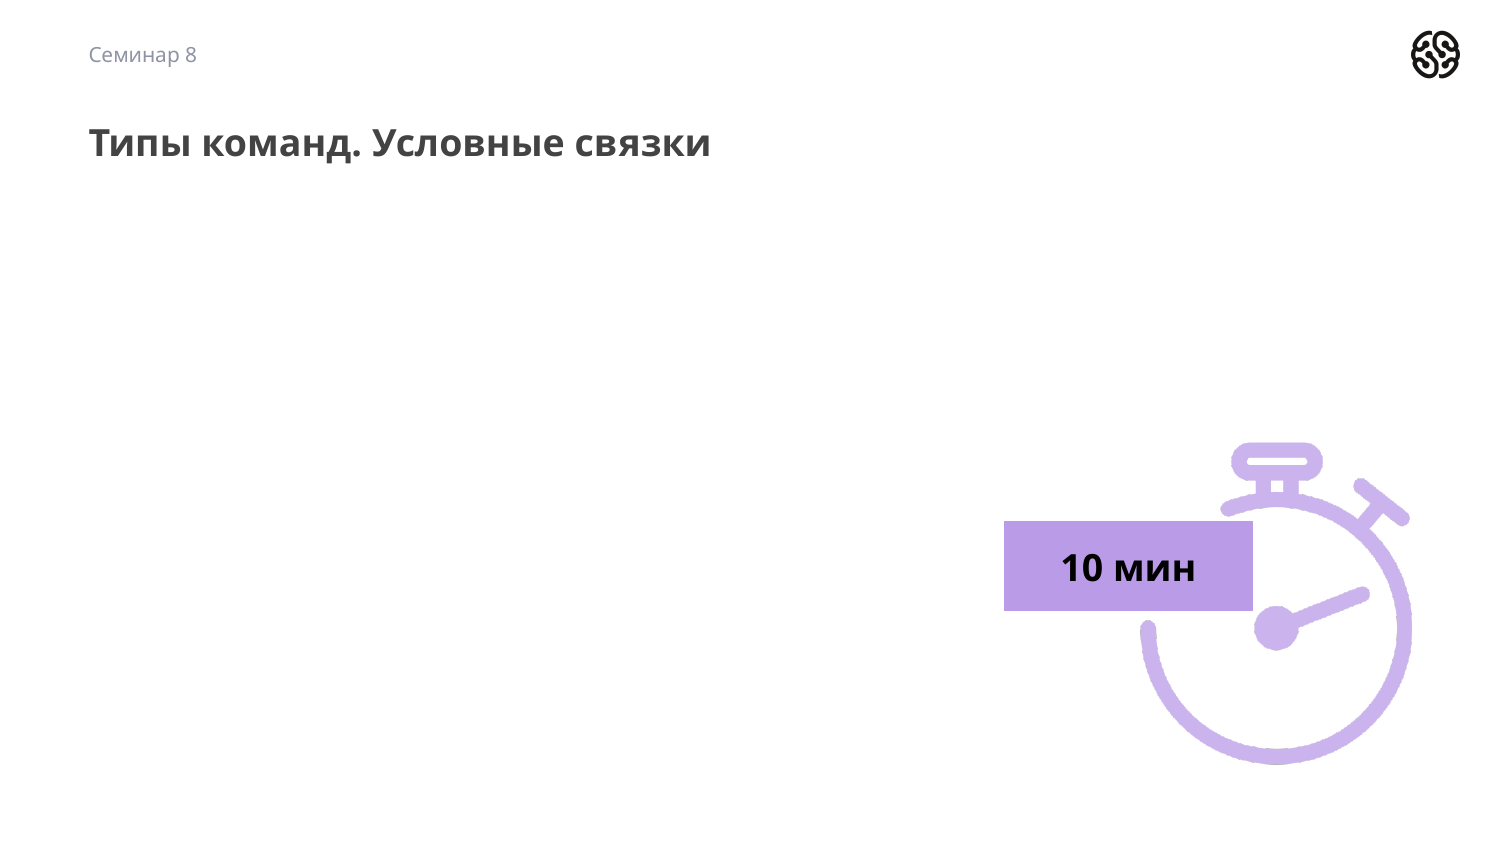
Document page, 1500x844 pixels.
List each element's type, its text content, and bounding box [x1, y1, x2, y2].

picture [1412, 30, 1460, 79]
text_box 10 мин [1004, 521, 1081, 611]
subtitle Семинар 8 [88, 24, 1066, 84]
picture [1086, 442, 1412, 768]
title Типы команд. Условные связки [88, 22, 1412, 165]
